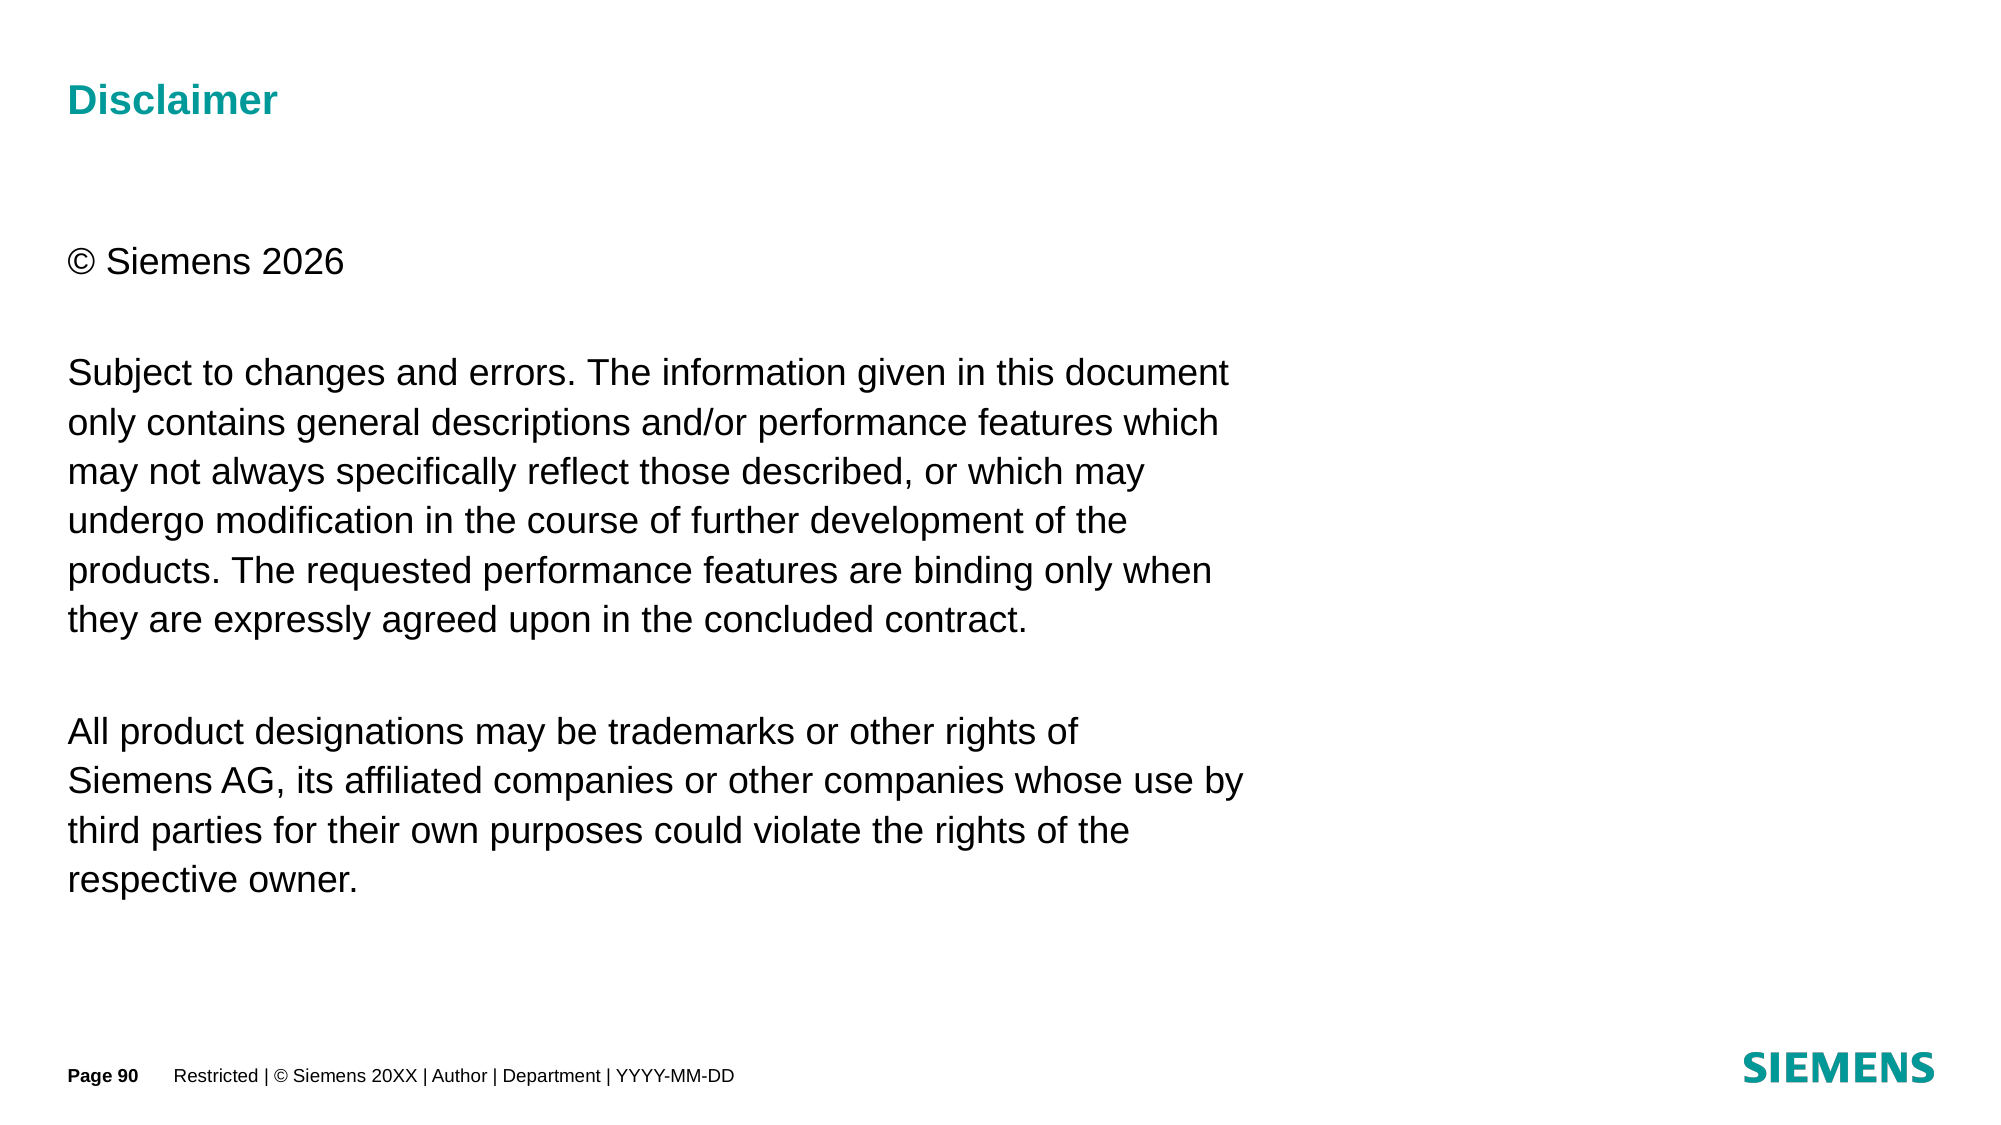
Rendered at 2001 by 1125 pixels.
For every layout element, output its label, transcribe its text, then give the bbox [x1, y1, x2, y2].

picture [1744, 1052, 1934, 1083]
list © Siemens 2026 Subject to changes and errors. The information given in this document only contains general descriptions and/or performance features which may not always specifically reflect those described, or which may undergo modification in the course of further development of the products. The requested performance features are binding only when they are expressly agreed upon in the concluded contract. All product designations may be trademarks or other rights of Siemens AG, its affiliated companies or other companies whose use by third parties for their own purposes could violate the rights of the respective owner. [67, 232, 1249, 1012]
title Disclaimer [67, 78, 1686, 173]
slide_number Page 90 [67, 1035, 174, 1125]
footer Restricted | © Siemens 20XX | Author | Department | YYYY-MM-DD [174, 1035, 1686, 1125]
